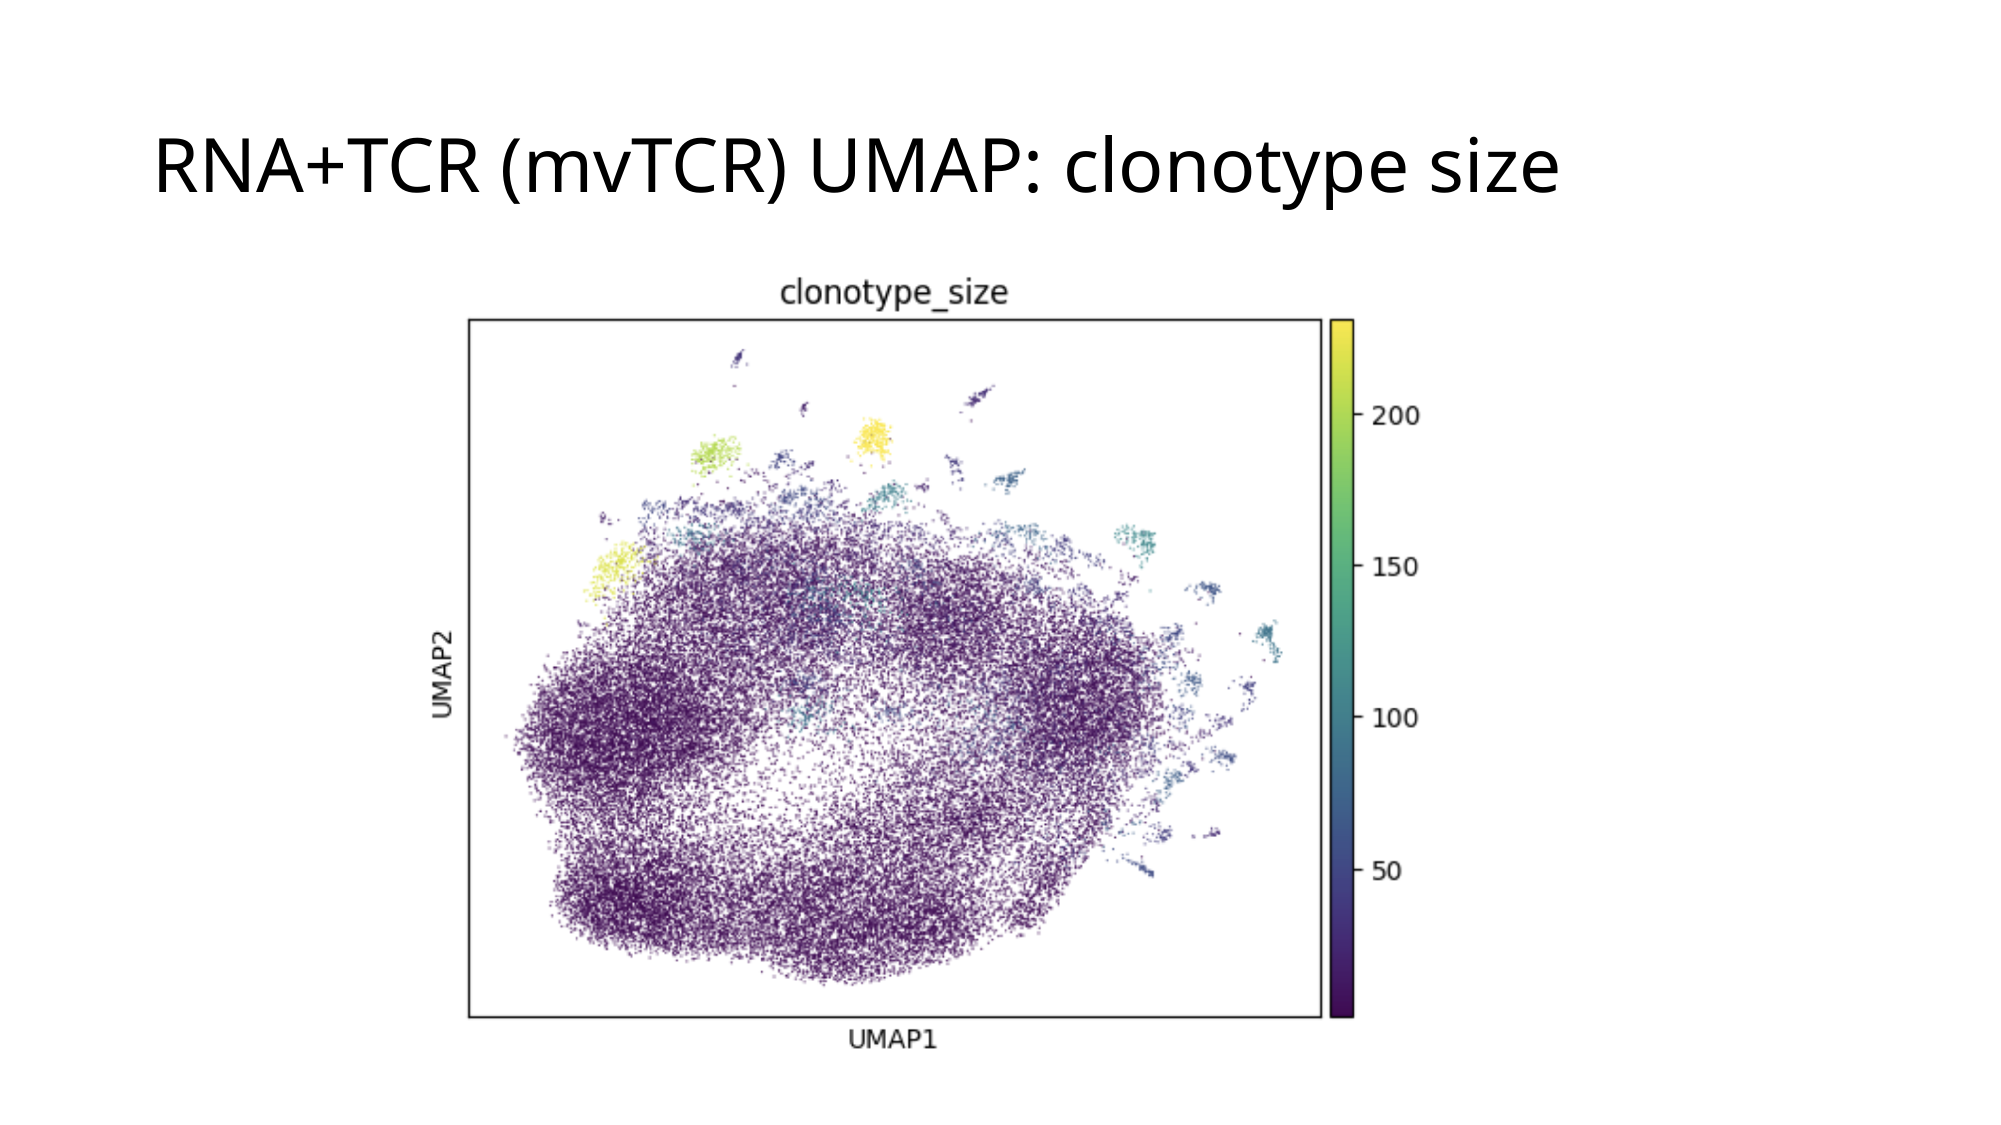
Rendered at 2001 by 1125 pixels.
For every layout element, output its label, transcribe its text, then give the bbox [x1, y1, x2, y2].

title RNA+TCR (mvTCR) UMAP: clonotype size [137, 59, 1863, 278]
picture [413, 264, 1435, 1066]
